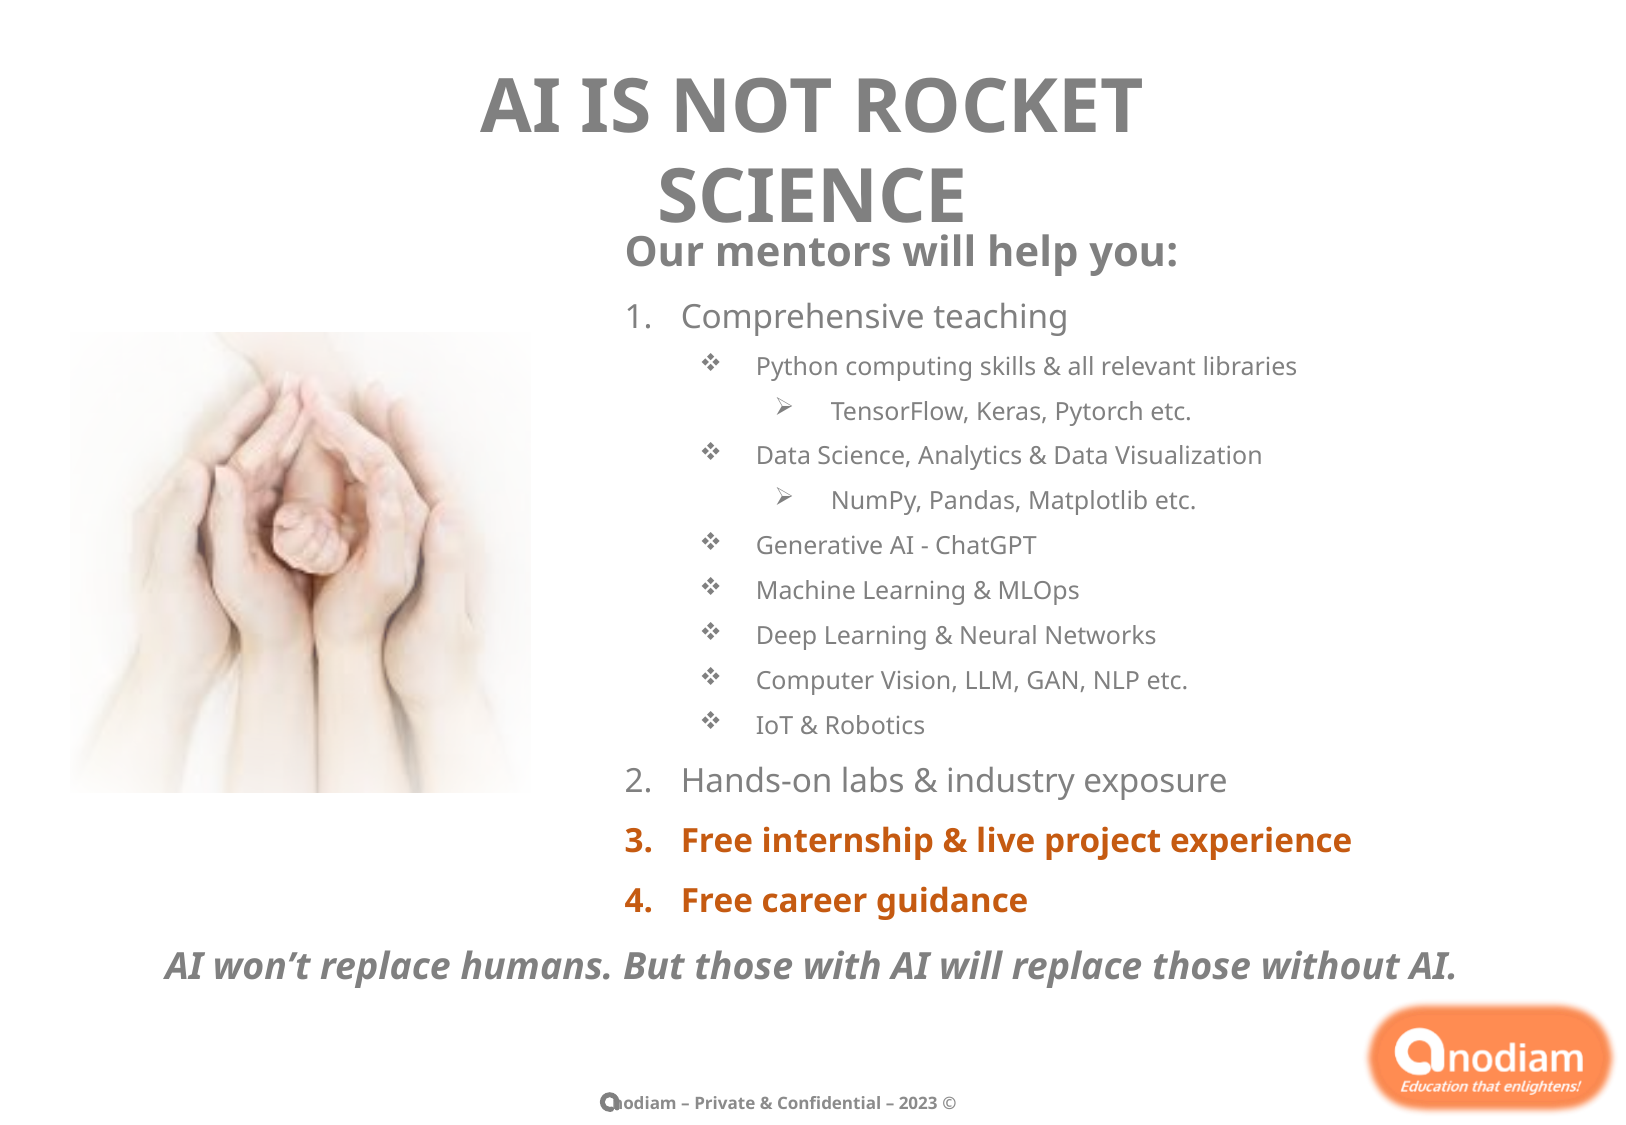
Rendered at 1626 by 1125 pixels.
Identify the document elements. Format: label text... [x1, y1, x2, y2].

text_box AI Is Not Rocket Science [375, 49, 1250, 245]
footer nodiam – Private & Confidential – 2023 © [512, 1078, 1062, 1125]
text_box [598, 1091, 622, 1113]
picture [70, 332, 531, 793]
text_box Our mentors will help you: Comprehensive teaching Python computing skills & all relevant libraries TensorFlow, Keras, Pytorch etc. Data Science, Analytics & Data Visualization NumPy, Pandas, Matplotlib etc. Generative AI - ChatGPT Machine Learning & MLOps Deep Learning & Neural Networks Computer Vision, LLM, GAN, NLP etc. IoT & Robotics Hands-on labs & industry exposure Free internship & live project experience Free career guidance [609, 192, 1594, 927]
picture [1358, 995, 1623, 1121]
text_box AI won’t replace humans. But those with AI will replace those without AI. [70, 934, 1555, 995]
